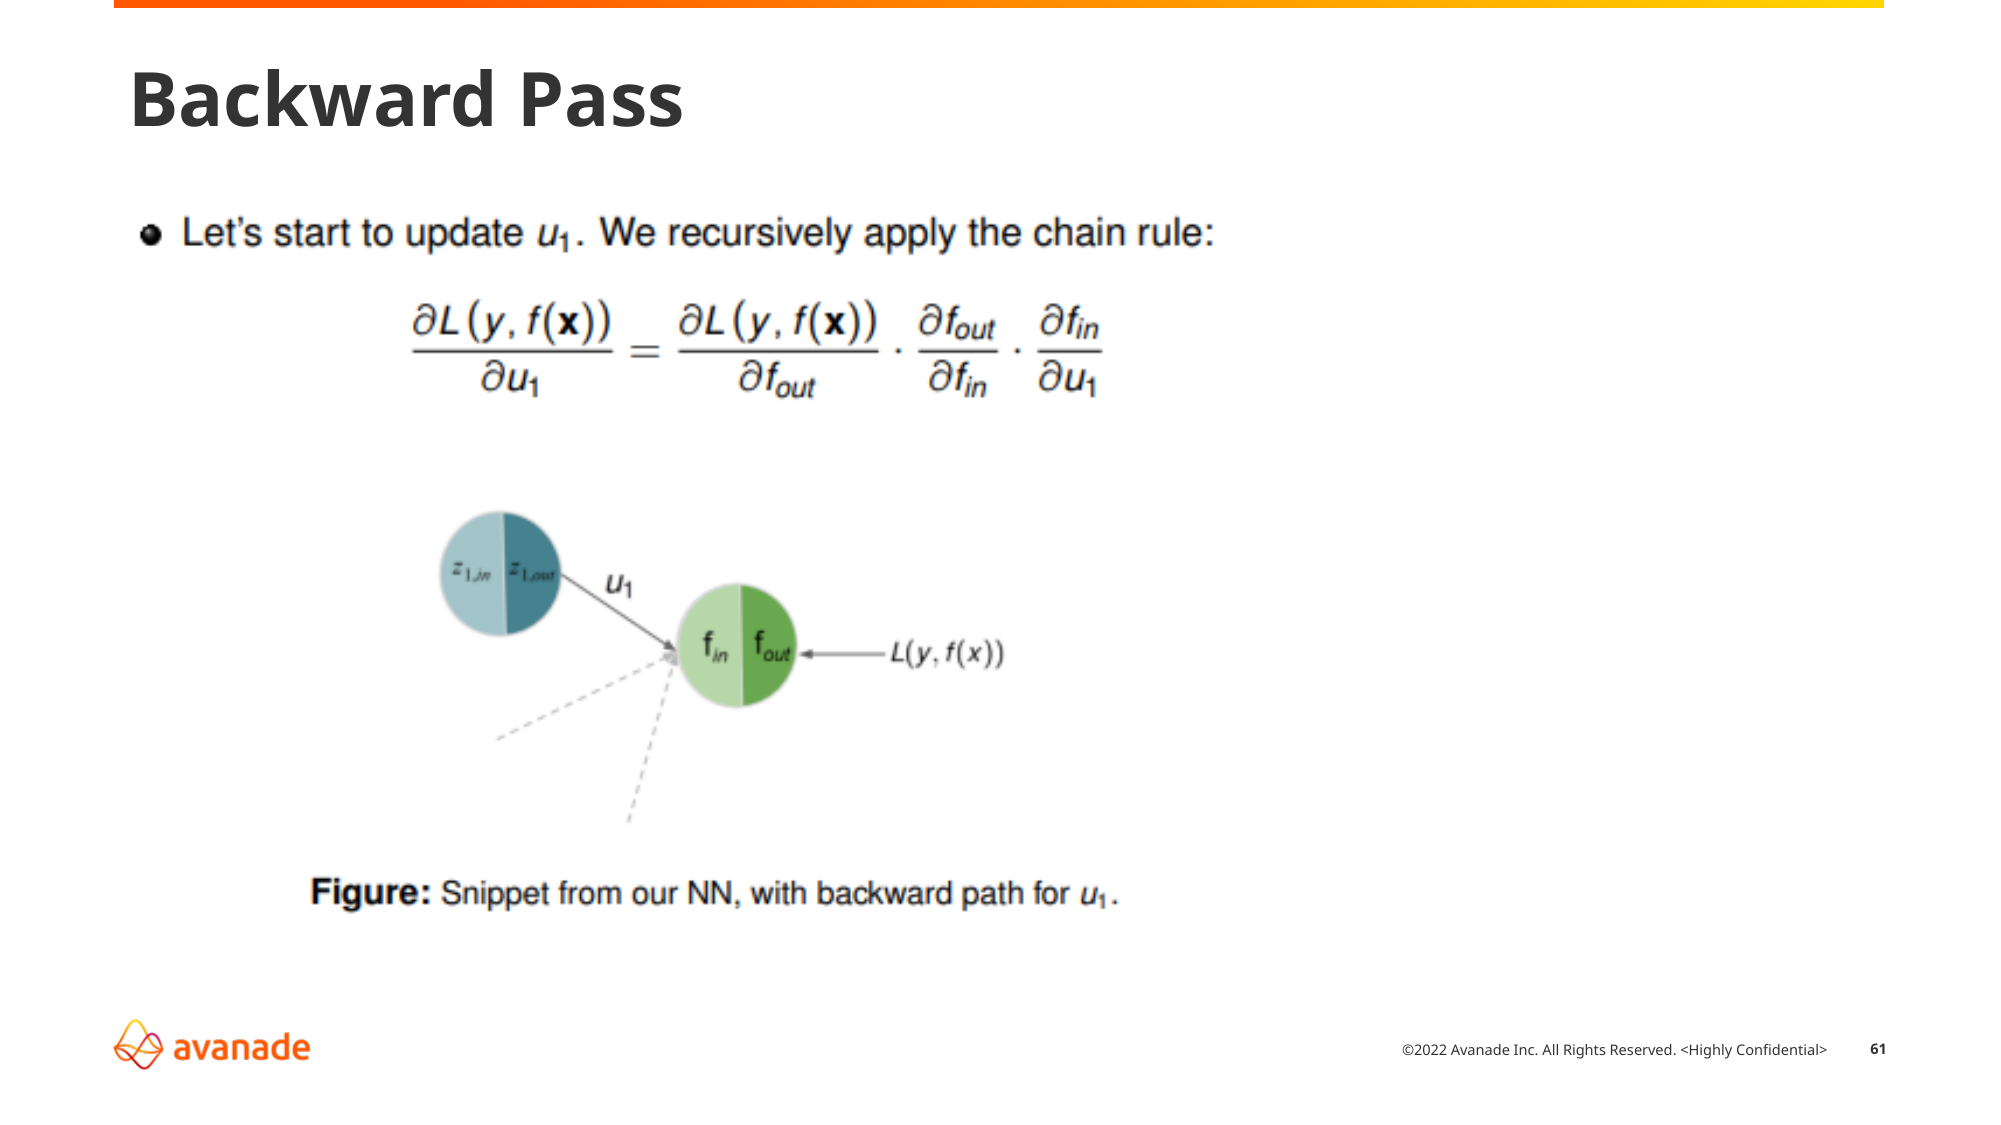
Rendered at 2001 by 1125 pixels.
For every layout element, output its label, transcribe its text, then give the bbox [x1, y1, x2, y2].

picture [113, 190, 1241, 935]
title Backward Pass [113, 54, 1883, 219]
picture [93, 999, 339, 1090]
